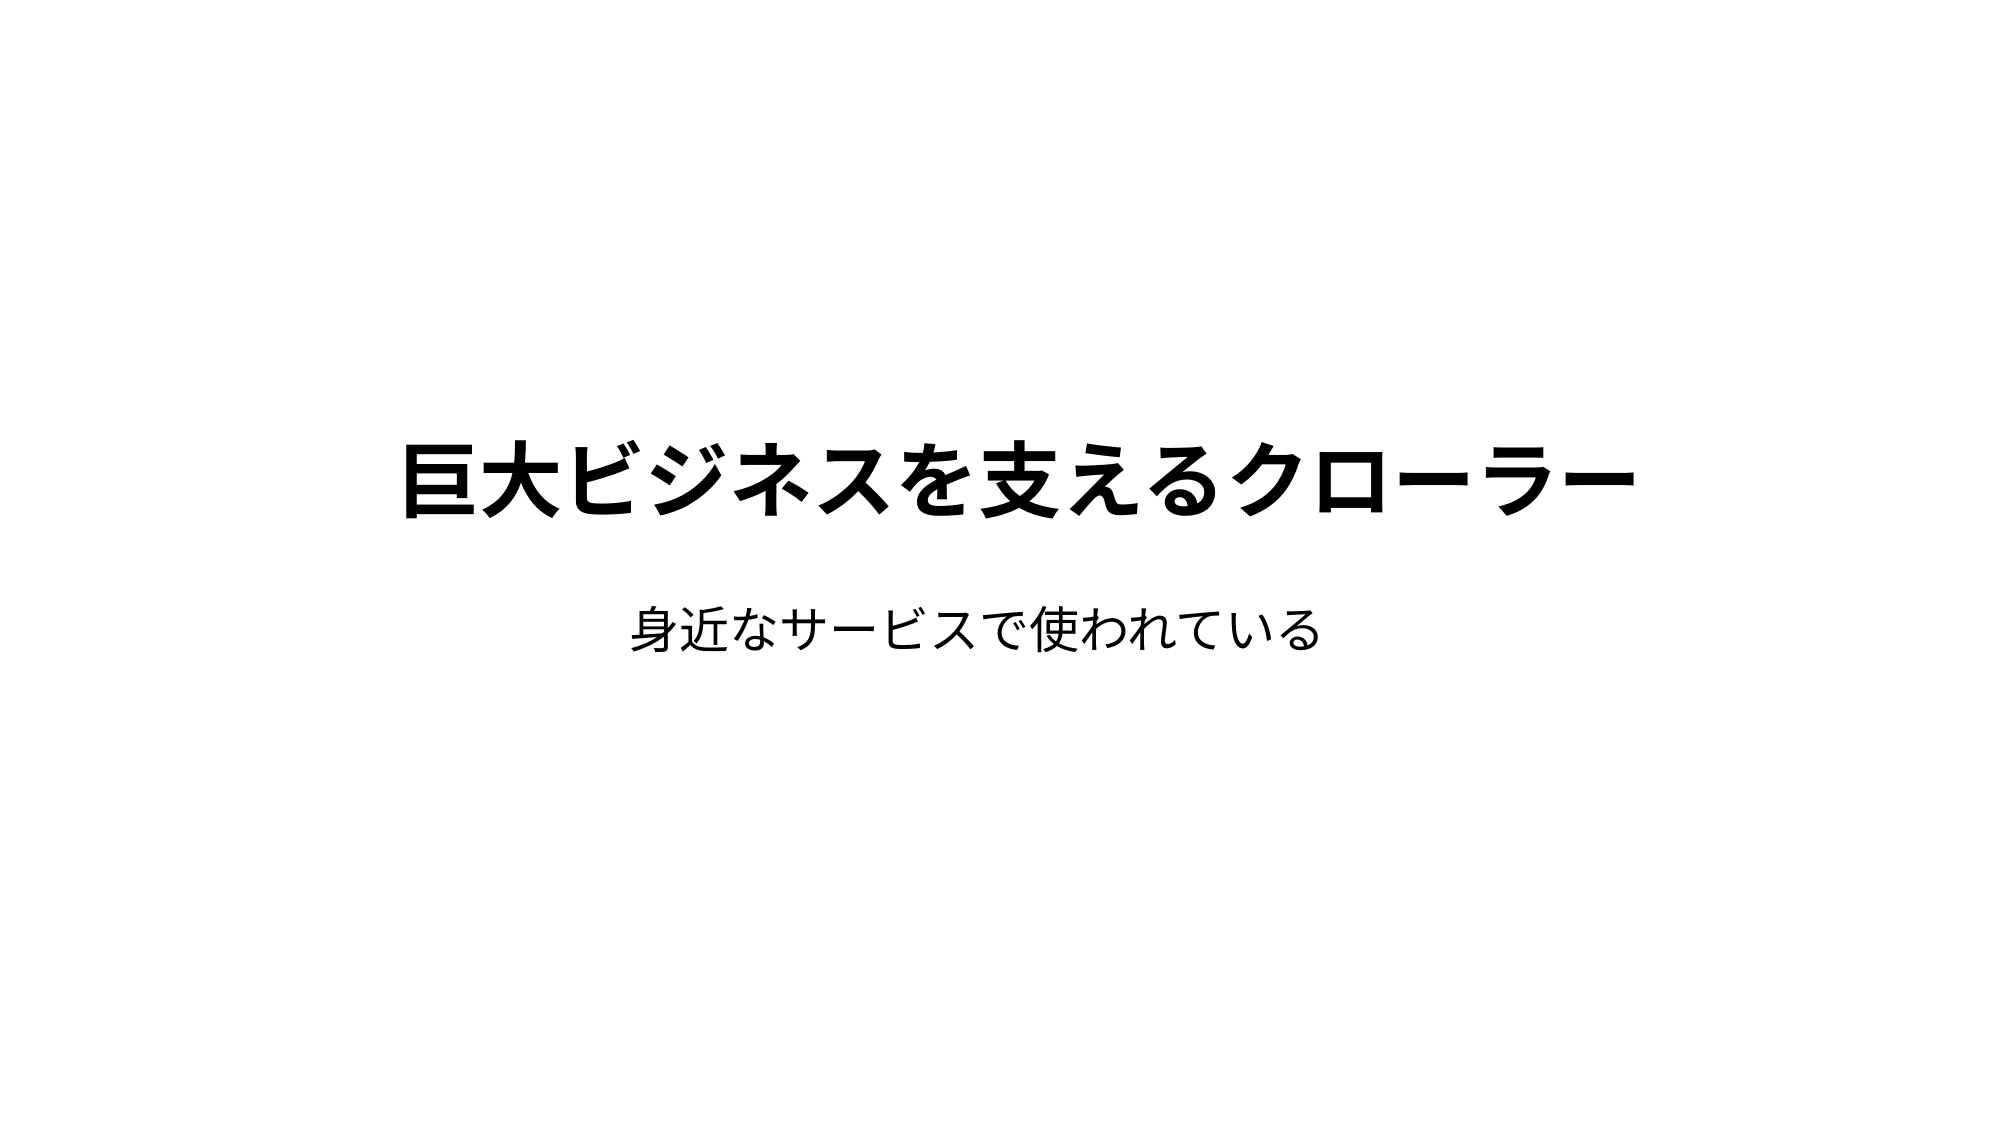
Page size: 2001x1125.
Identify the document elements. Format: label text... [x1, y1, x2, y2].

text_box 身近なサービスで使われている [614, 590, 1341, 666]
text_box 巨大ビジネスを支えるクローラー [381, 420, 1658, 535]
